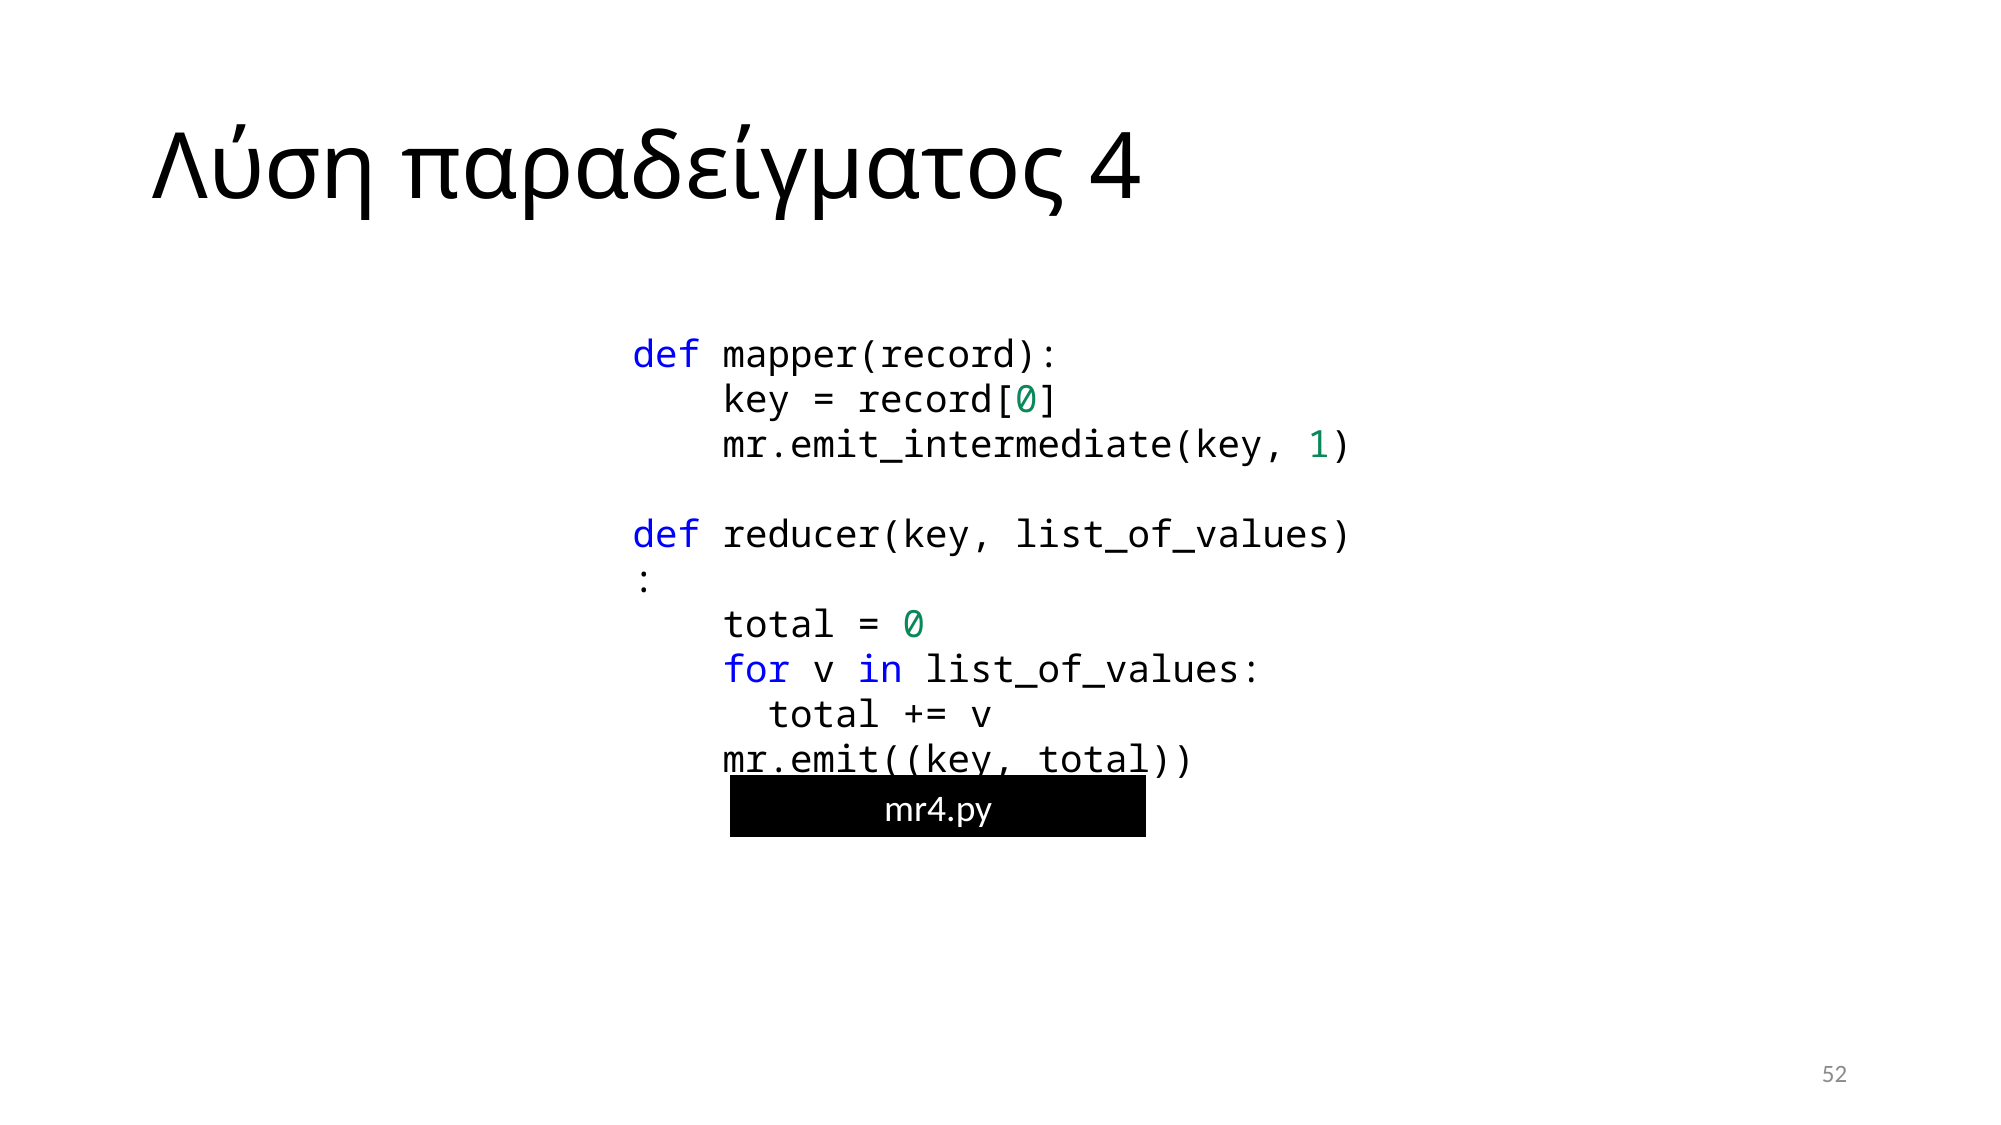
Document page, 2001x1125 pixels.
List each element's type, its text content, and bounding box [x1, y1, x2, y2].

title Λύση παραδείγματος 4 [137, 59, 1863, 278]
text_box def mapper(record): key = record[0] mr.emit_intermediate(key, 1) def reducer(key, list_of_values): total = 0 for v in list_of_values: total += v mr.emit((key, total)) [617, 322, 1382, 878]
slide_number 52 [1412, 1042, 1863, 1103]
text_box mr4.py [730, 775, 1146, 837]
